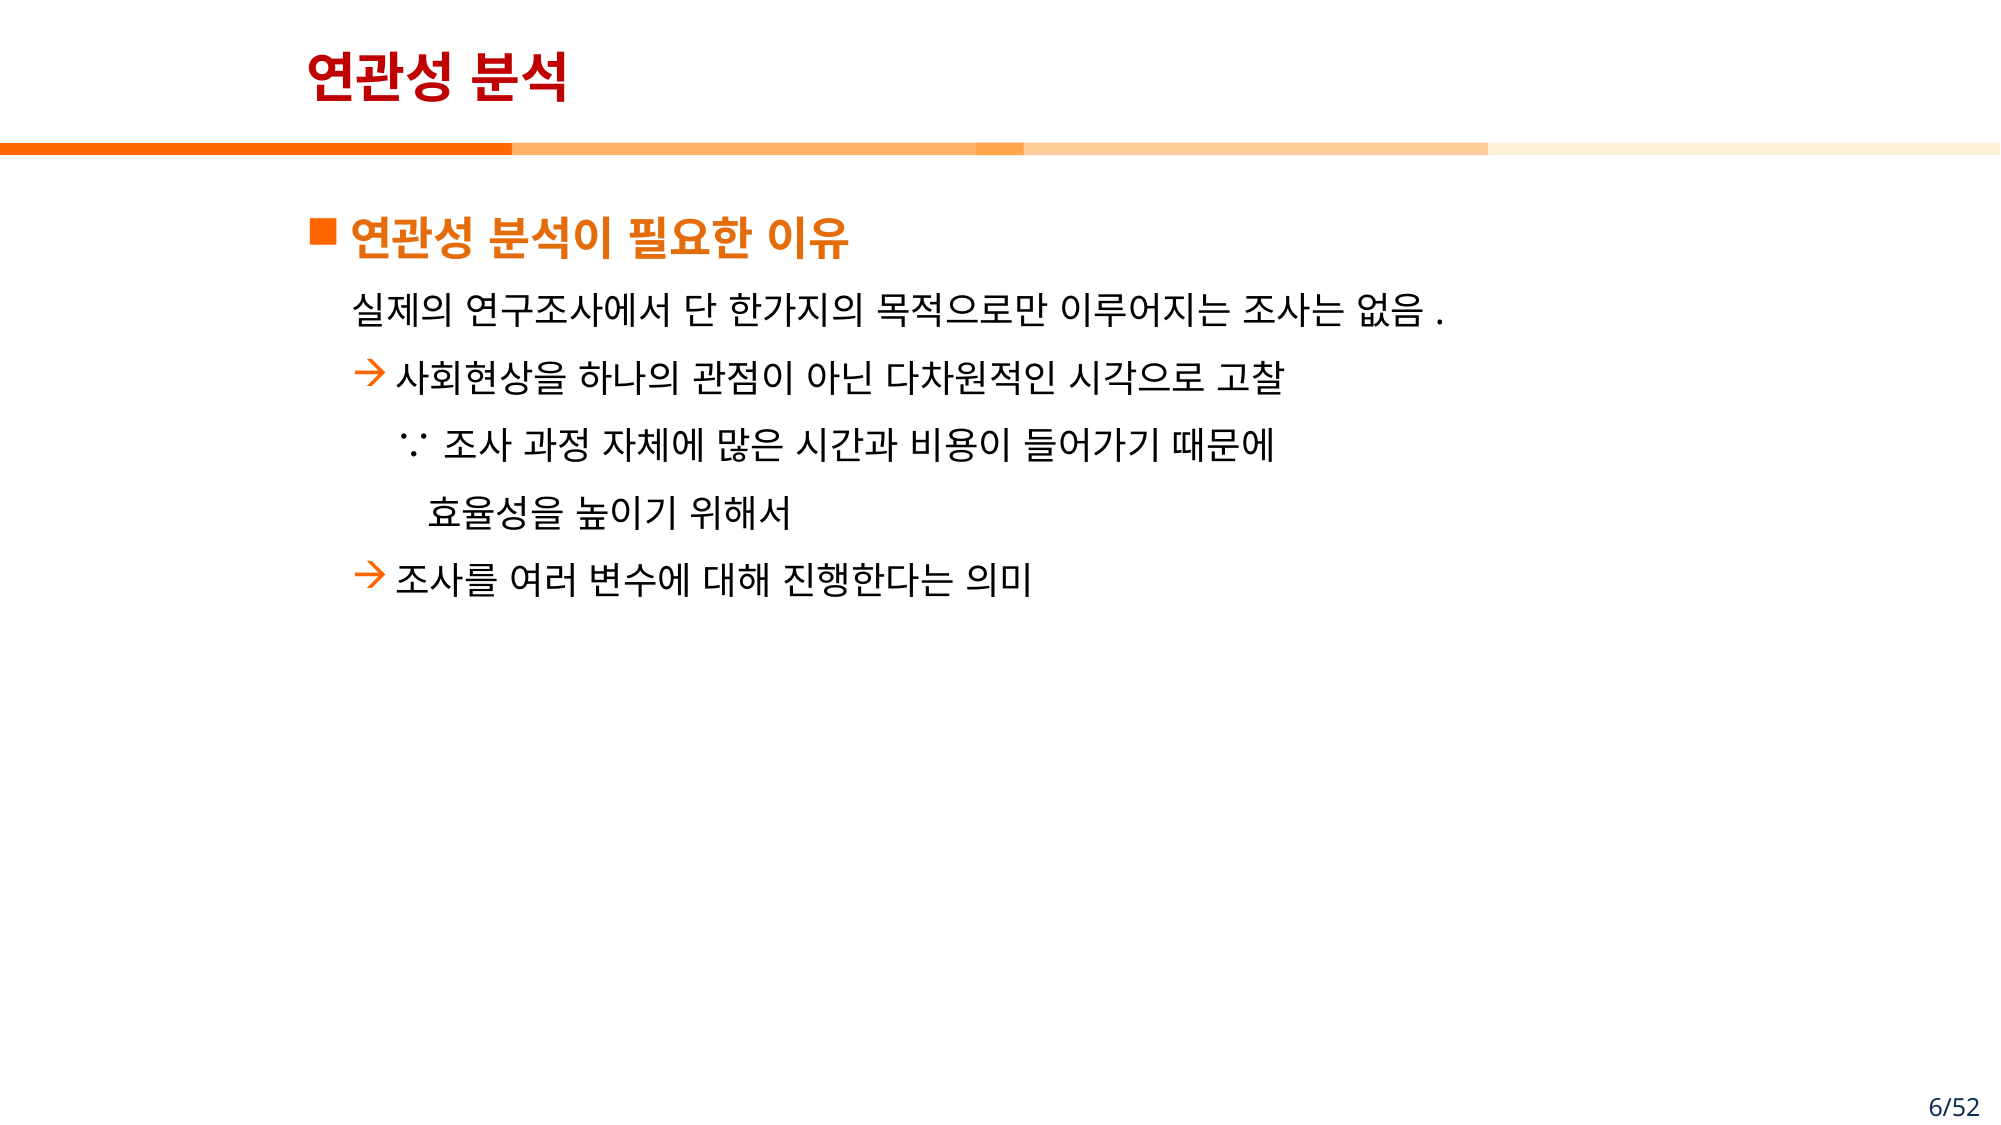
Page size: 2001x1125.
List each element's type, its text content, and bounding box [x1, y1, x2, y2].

title 연관성 분석 [291, 31, 1532, 122]
list 연관성 분석이 필요한 이유 실제의 연구조사에서 단 한가지의 목적으로만 이루어지는 조사는 없음. 사회현상을 하나의 관점이 아닌 다차원적인 시각으로 고찰 ∵ 조사 과정 자체에 많은 시간과 비용이 들어가기 때문에 효율성을 높이기 위해서 조사를 여러 변수에 대해 진행한다는 의미 [291, 174, 1709, 1073]
